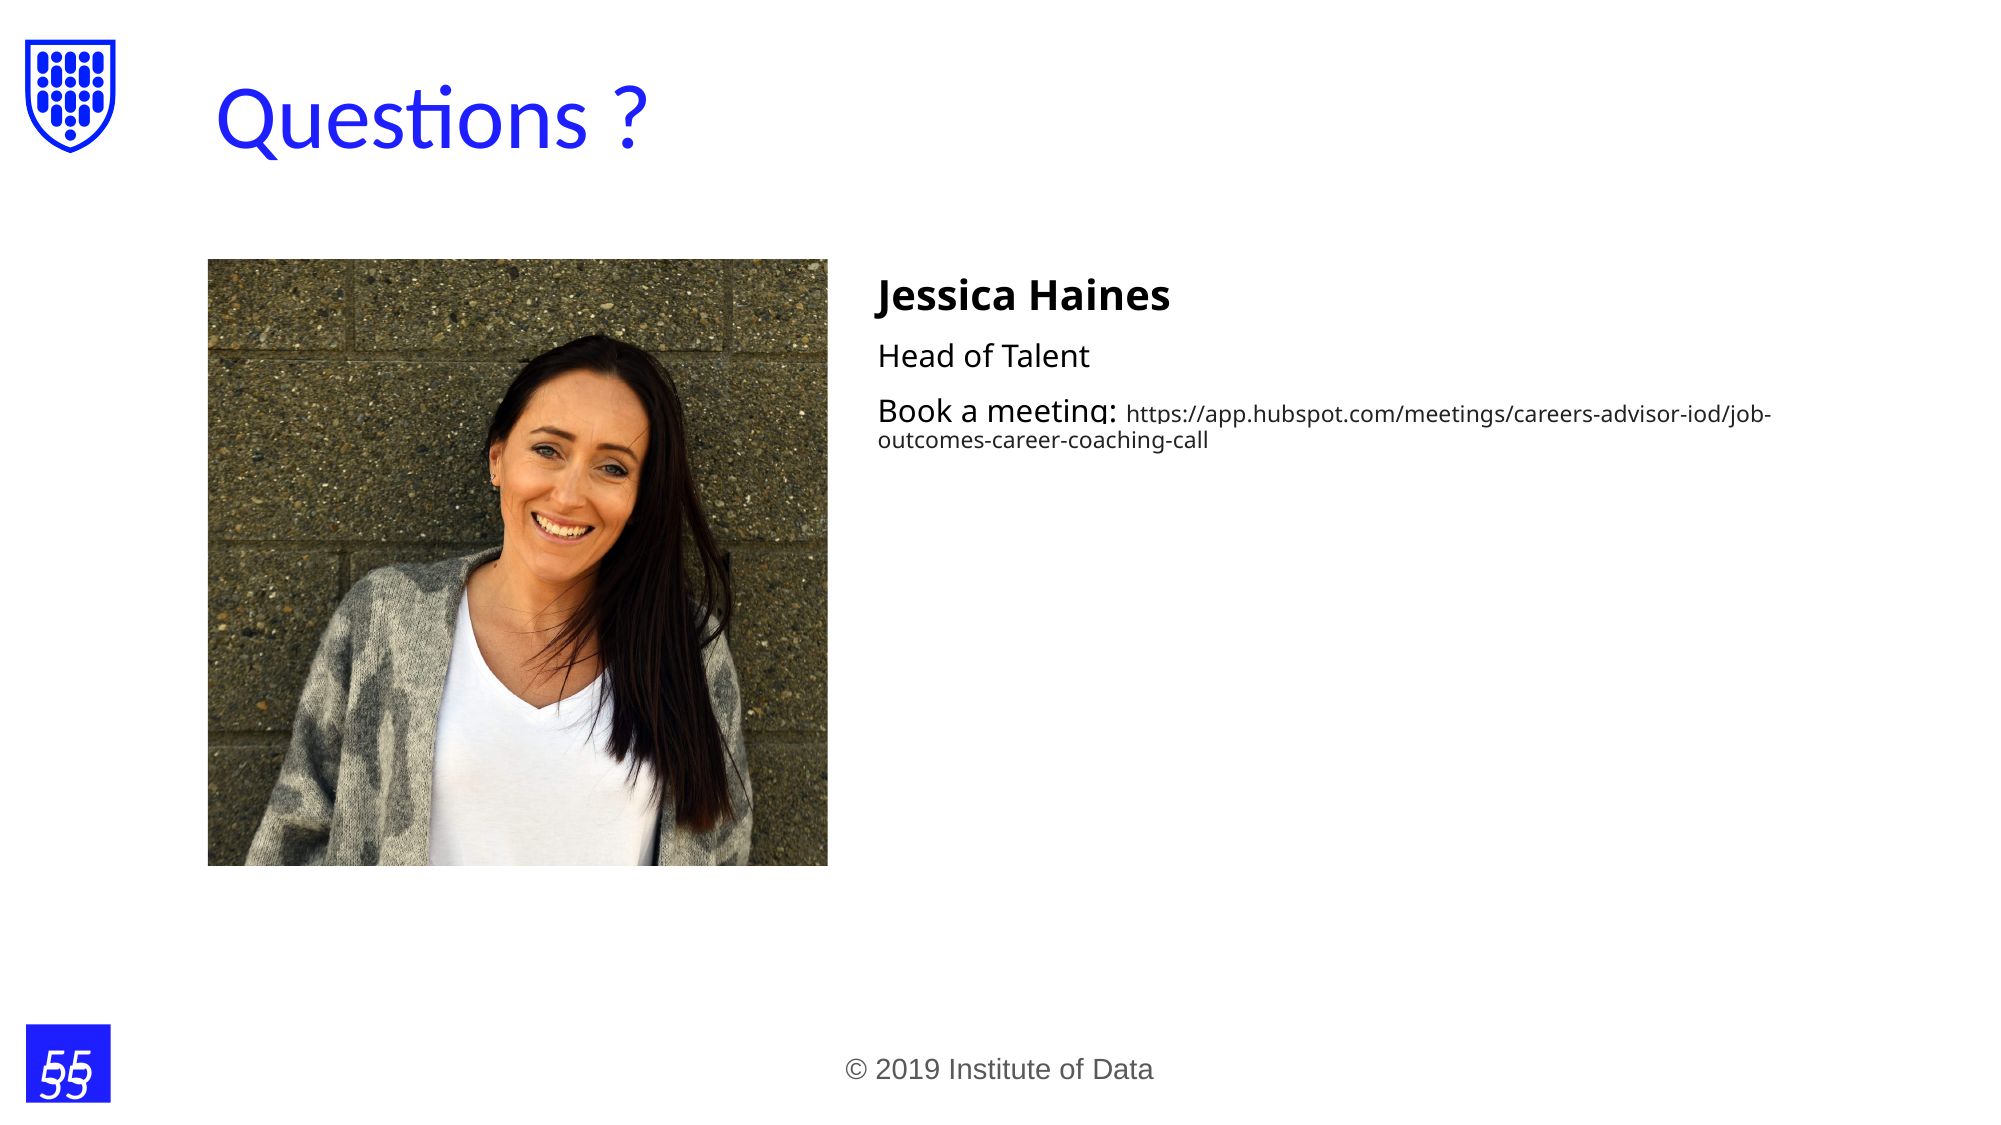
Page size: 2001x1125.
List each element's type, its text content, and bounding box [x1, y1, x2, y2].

slide_number ‹#› [27, 1039, 98, 1119]
text_box Jessica Haines Head of Talent Book a meeting: https://app.hubspot.com/meetings/careers-advisor-iod/job-outcomes-career-coaching-call [862, 259, 1902, 752]
picture [0, 25, 141, 167]
title Questions ? [207, 61, 1965, 229]
picture [207, 259, 828, 866]
